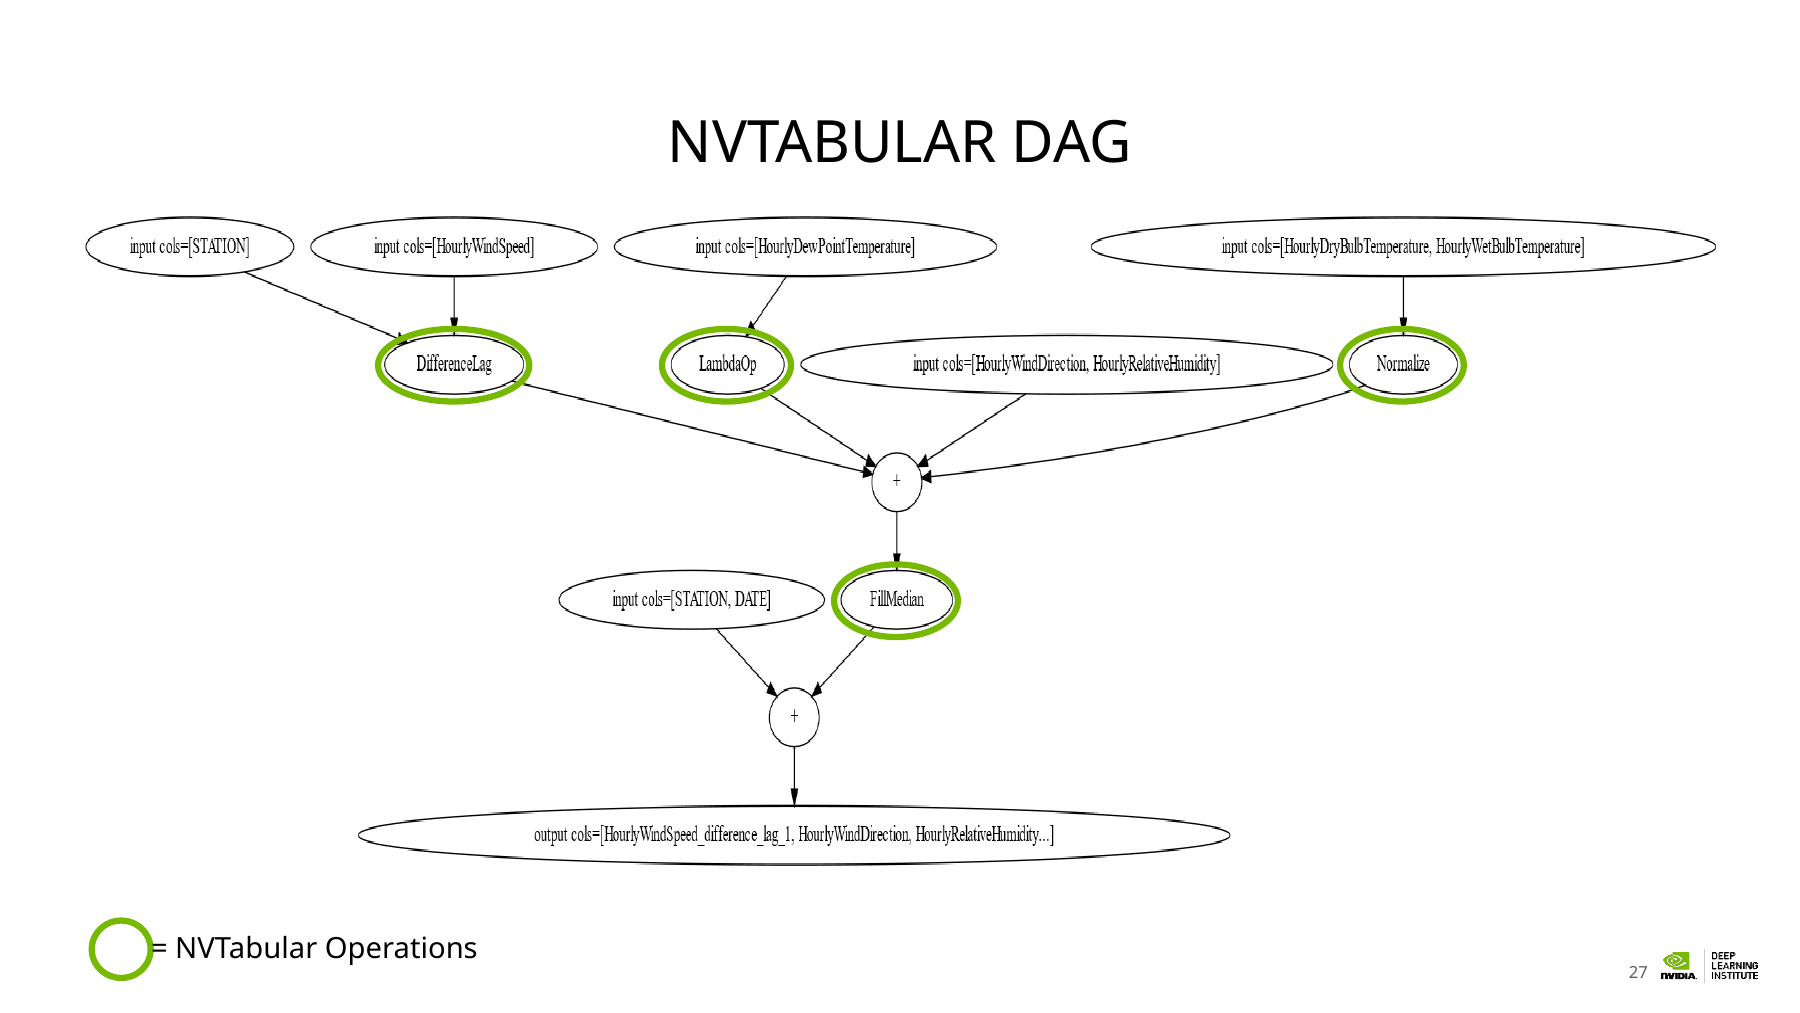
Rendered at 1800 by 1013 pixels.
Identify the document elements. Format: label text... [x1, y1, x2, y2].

picture [1705, 949, 1758, 983]
title NVTabular DAG [81, 85, 1719, 183]
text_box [91, 920, 485, 979]
picture [1661, 949, 1704, 983]
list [82, 211, 1719, 873]
